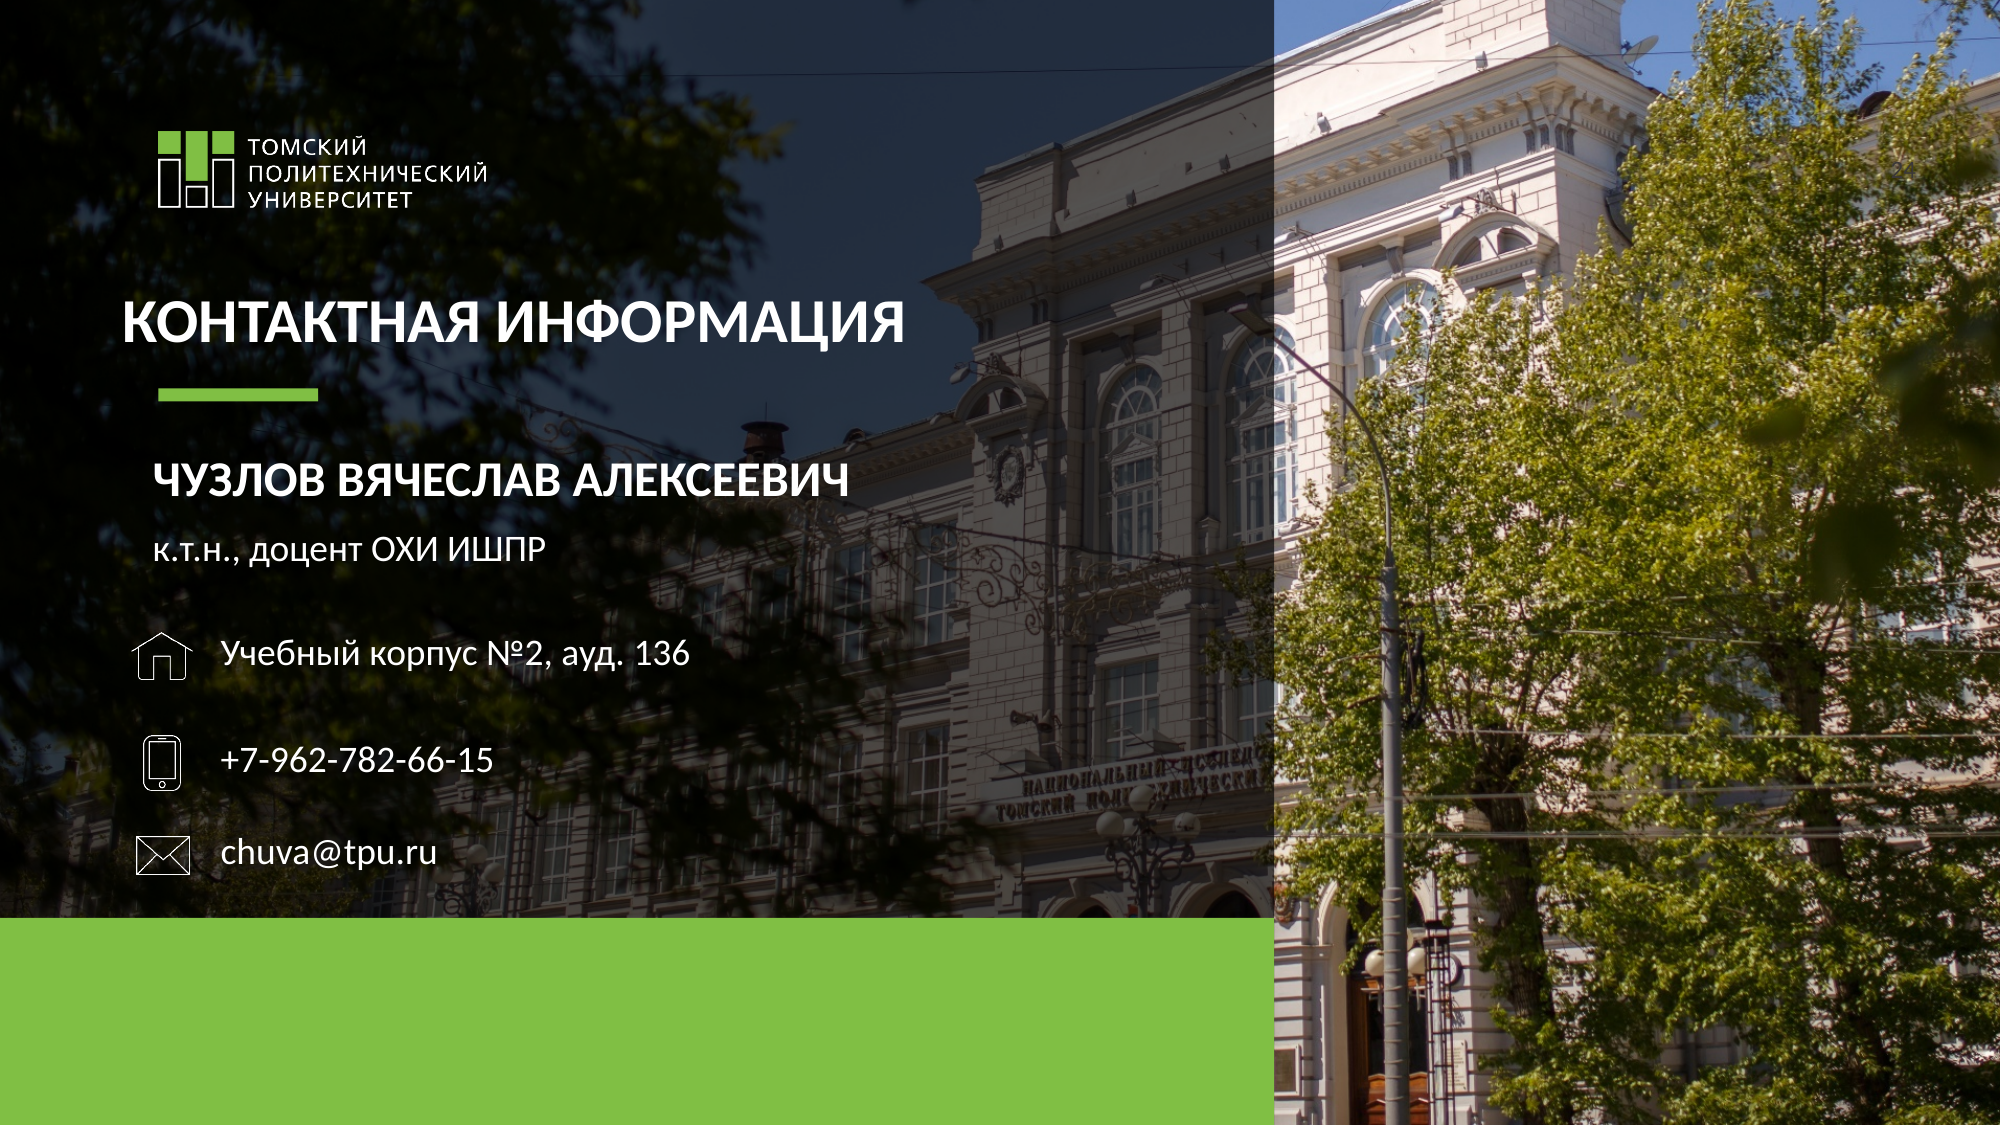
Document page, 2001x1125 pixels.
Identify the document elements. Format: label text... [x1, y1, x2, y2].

list к.т.н., доцент ОХИ ИШПР [137, 521, 1275, 593]
picture [0, 0, 2000, 1125]
list chuva@tpu.ru [205, 824, 1275, 887]
title КОНТАКТНАЯ ИНФОРМАЦИЯ [107, 213, 1275, 432]
list +7-962-782-66-15 [205, 732, 1275, 796]
list Учебный корпус №2, ауд. 136 [205, 625, 1275, 688]
list ЧУЗЛОВ ВЯЧЕСЛАВ АЛЕКСЕЕВИЧ [137, 446, 1275, 518]
